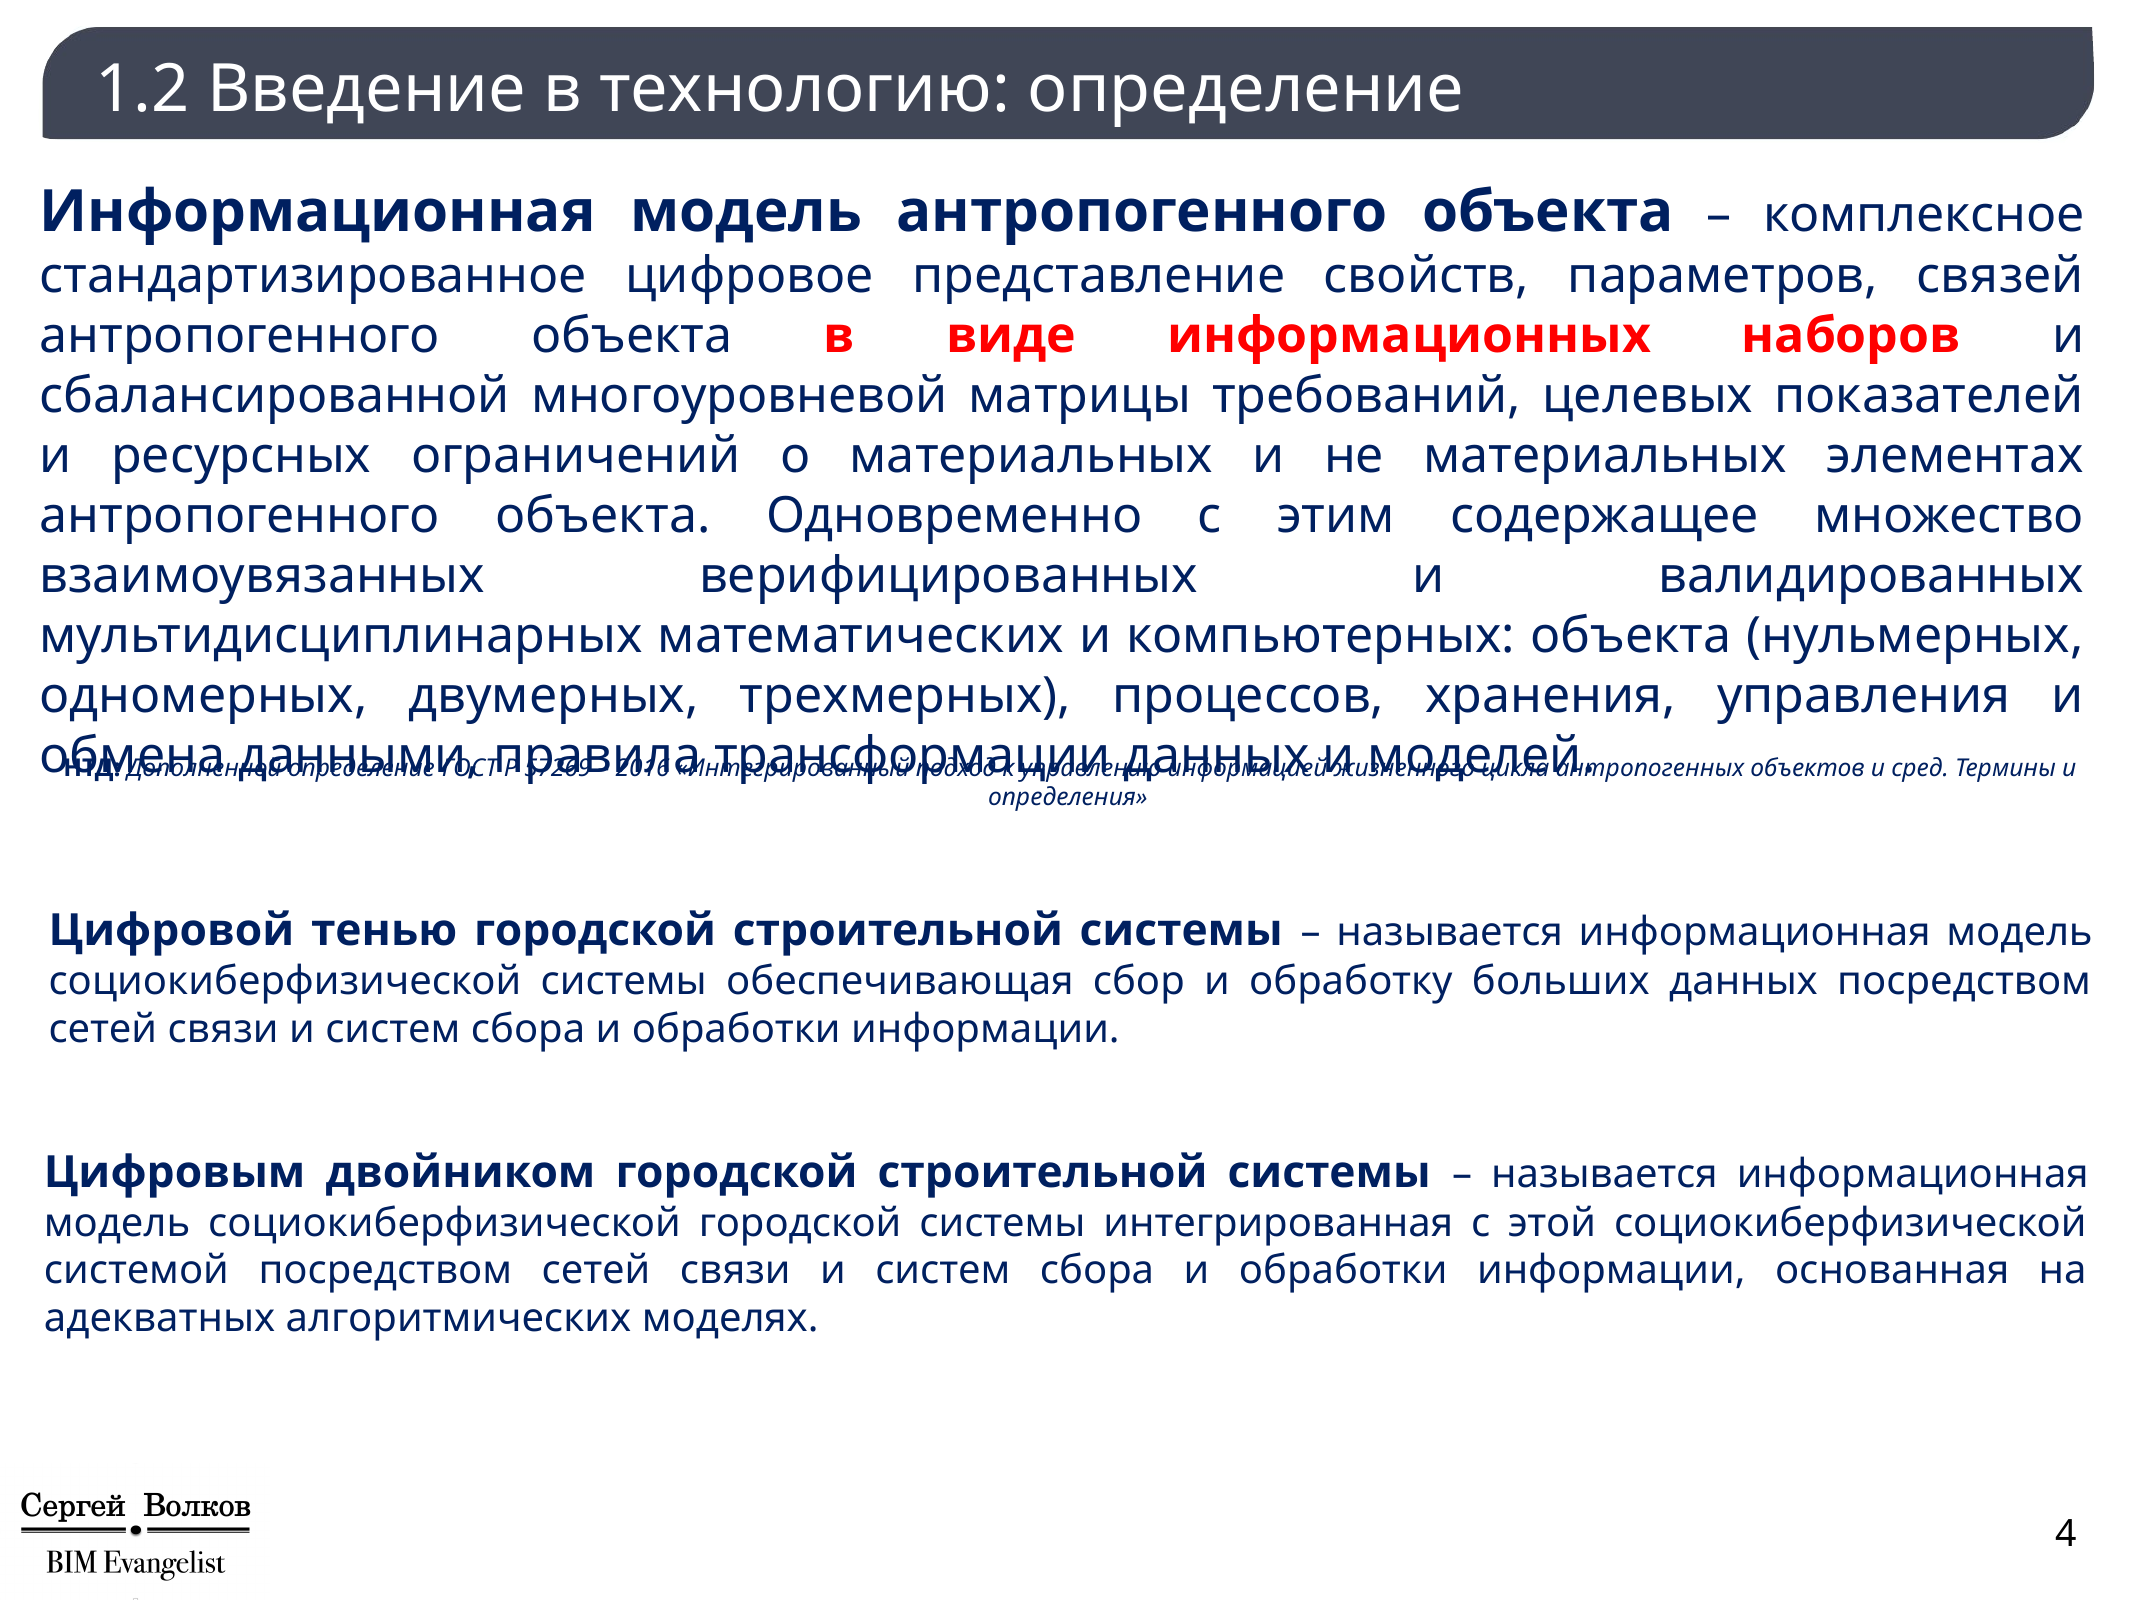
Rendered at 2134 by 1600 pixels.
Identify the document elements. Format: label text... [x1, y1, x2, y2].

text_box НТД: Дополненной определение ГОСТ Р 57269 – 2016 «Интегрированный подход к управлению информацией жизненного цикла антропогенных объектов и сред. Термины и определения» [33, 744, 2109, 818]
picture [0, 1462, 270, 1600]
picture [38, 26, 2095, 143]
text_box Цифровым двойником городской строительной системы – называется информационная модель социокиберфизической городской системы интегрированная с этой социокиберфизической системой посредством сетей связи и систем сбора и обработки информации, основанная на адекватных алгоритмических моделях. [29, 1135, 2104, 1348]
list 1.2 Введение в технологию: определение [86, 35, 2047, 134]
text_box Цифровой тенью городской строительной системы – называется информационная модель социокиберфизической системы обеспечивающая сбор и обработку больших данных посредством сетей связи и систем сбора и обработки информации. [33, 893, 2109, 1058]
text_box Информационная модель антропогенного объекта – комплексное стандартизированное цифровое представление свойств, параметров, связей антропогенного объекта в виде информационных наборов и сбалансированной многоуровневой матрицы требований, целевых показателей и ресурсных ограничений о материальных и не материальных элементах антропогенного объекта. Одновременно с этим содержащее множество взаимоувязанных верифицированных и валидированных мультидисциплинарных математических и компьютерных: объекта (нульмерных, одномерных, двумерных, трехмерных), процессов, хранения, управления и обмена данными, правила трансформации данных и моделей. [24, 165, 2100, 790]
slide_number 4 [2045, 1500, 2087, 1565]
